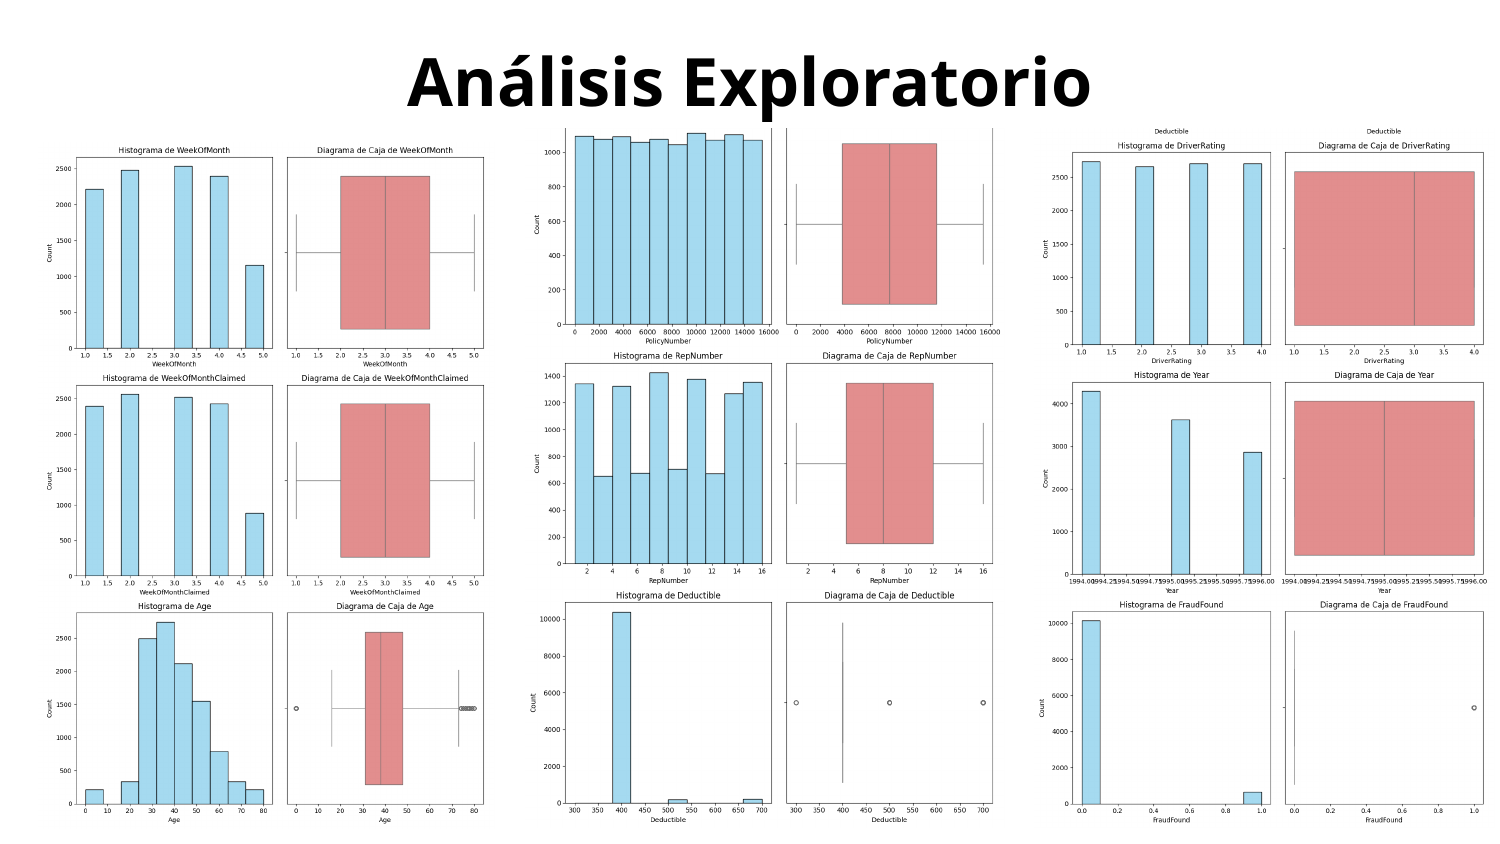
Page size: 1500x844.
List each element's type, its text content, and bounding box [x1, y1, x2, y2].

picture [525, 128, 1005, 829]
title Análisis Exploratorio [75, 48, 1425, 110]
picture [1034, 128, 1495, 829]
picture [38, 141, 495, 830]
